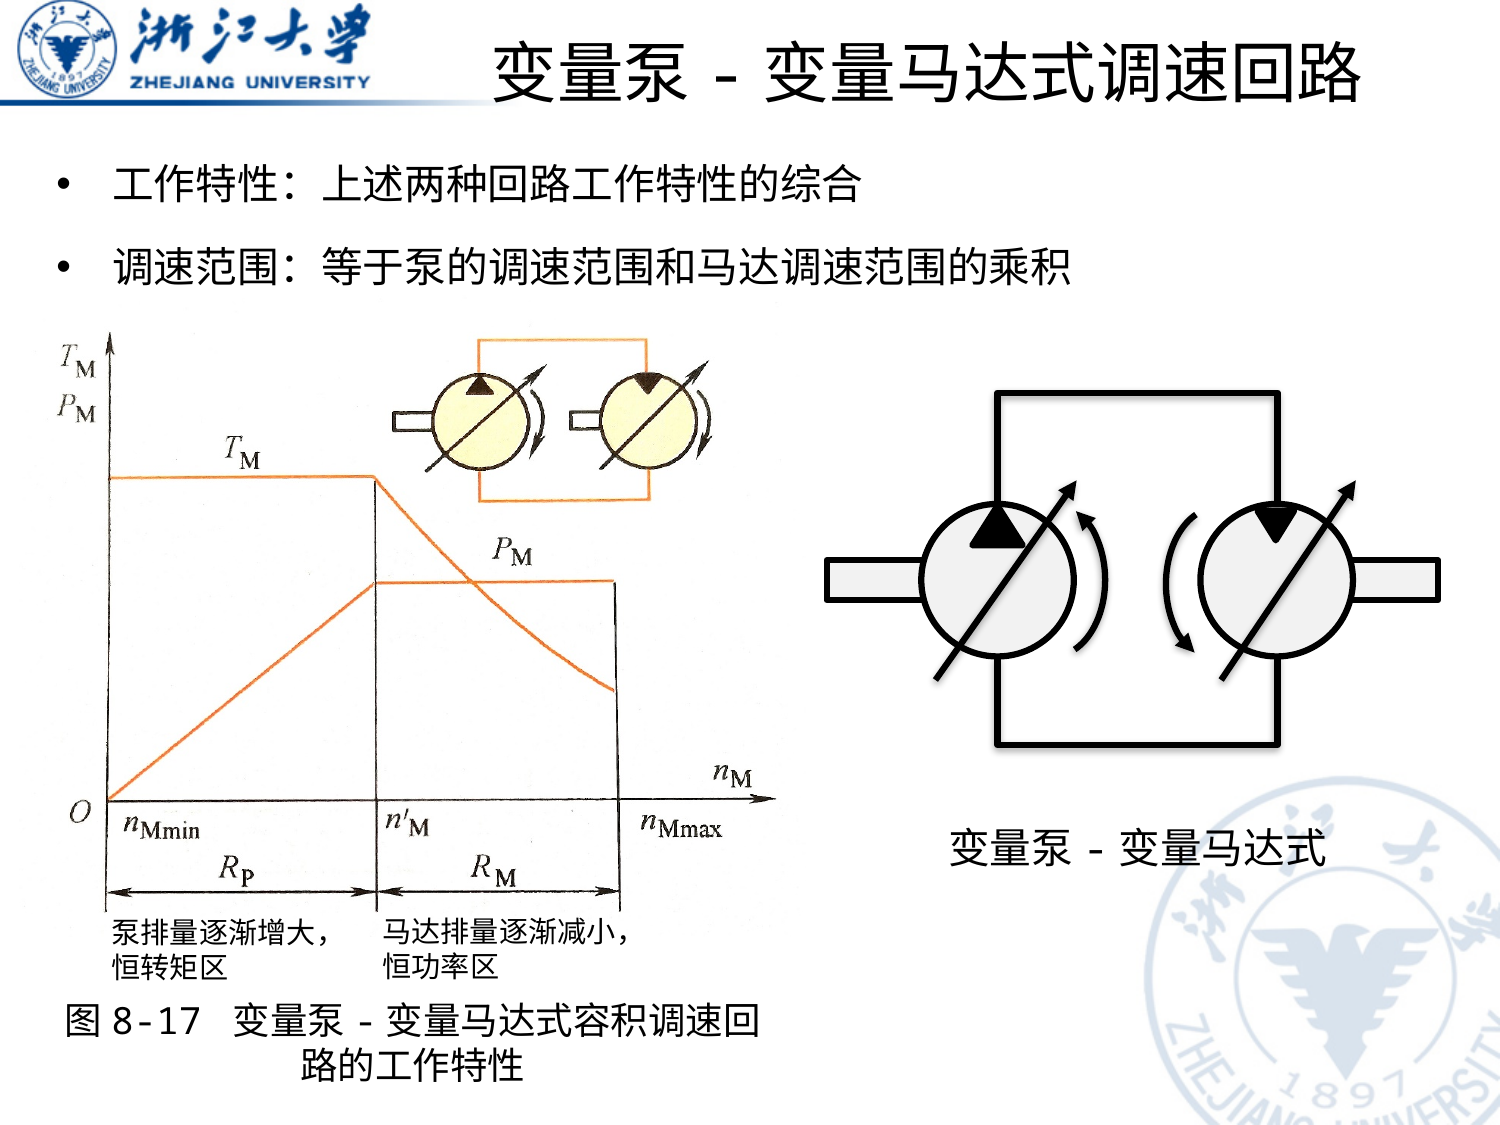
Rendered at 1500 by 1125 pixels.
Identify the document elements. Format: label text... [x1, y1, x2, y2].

list 工作特性：上述两种回路工作特性的综合 调速范围：等于泵的调速范围和马达调速范围的乘积 [41, 125, 1459, 309]
picture [0, 0, 1500, 1125]
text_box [826, 392, 1439, 908]
title 变量泵-变量马达式调速回路 [395, 0, 1459, 103]
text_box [19, 295, 807, 1095]
